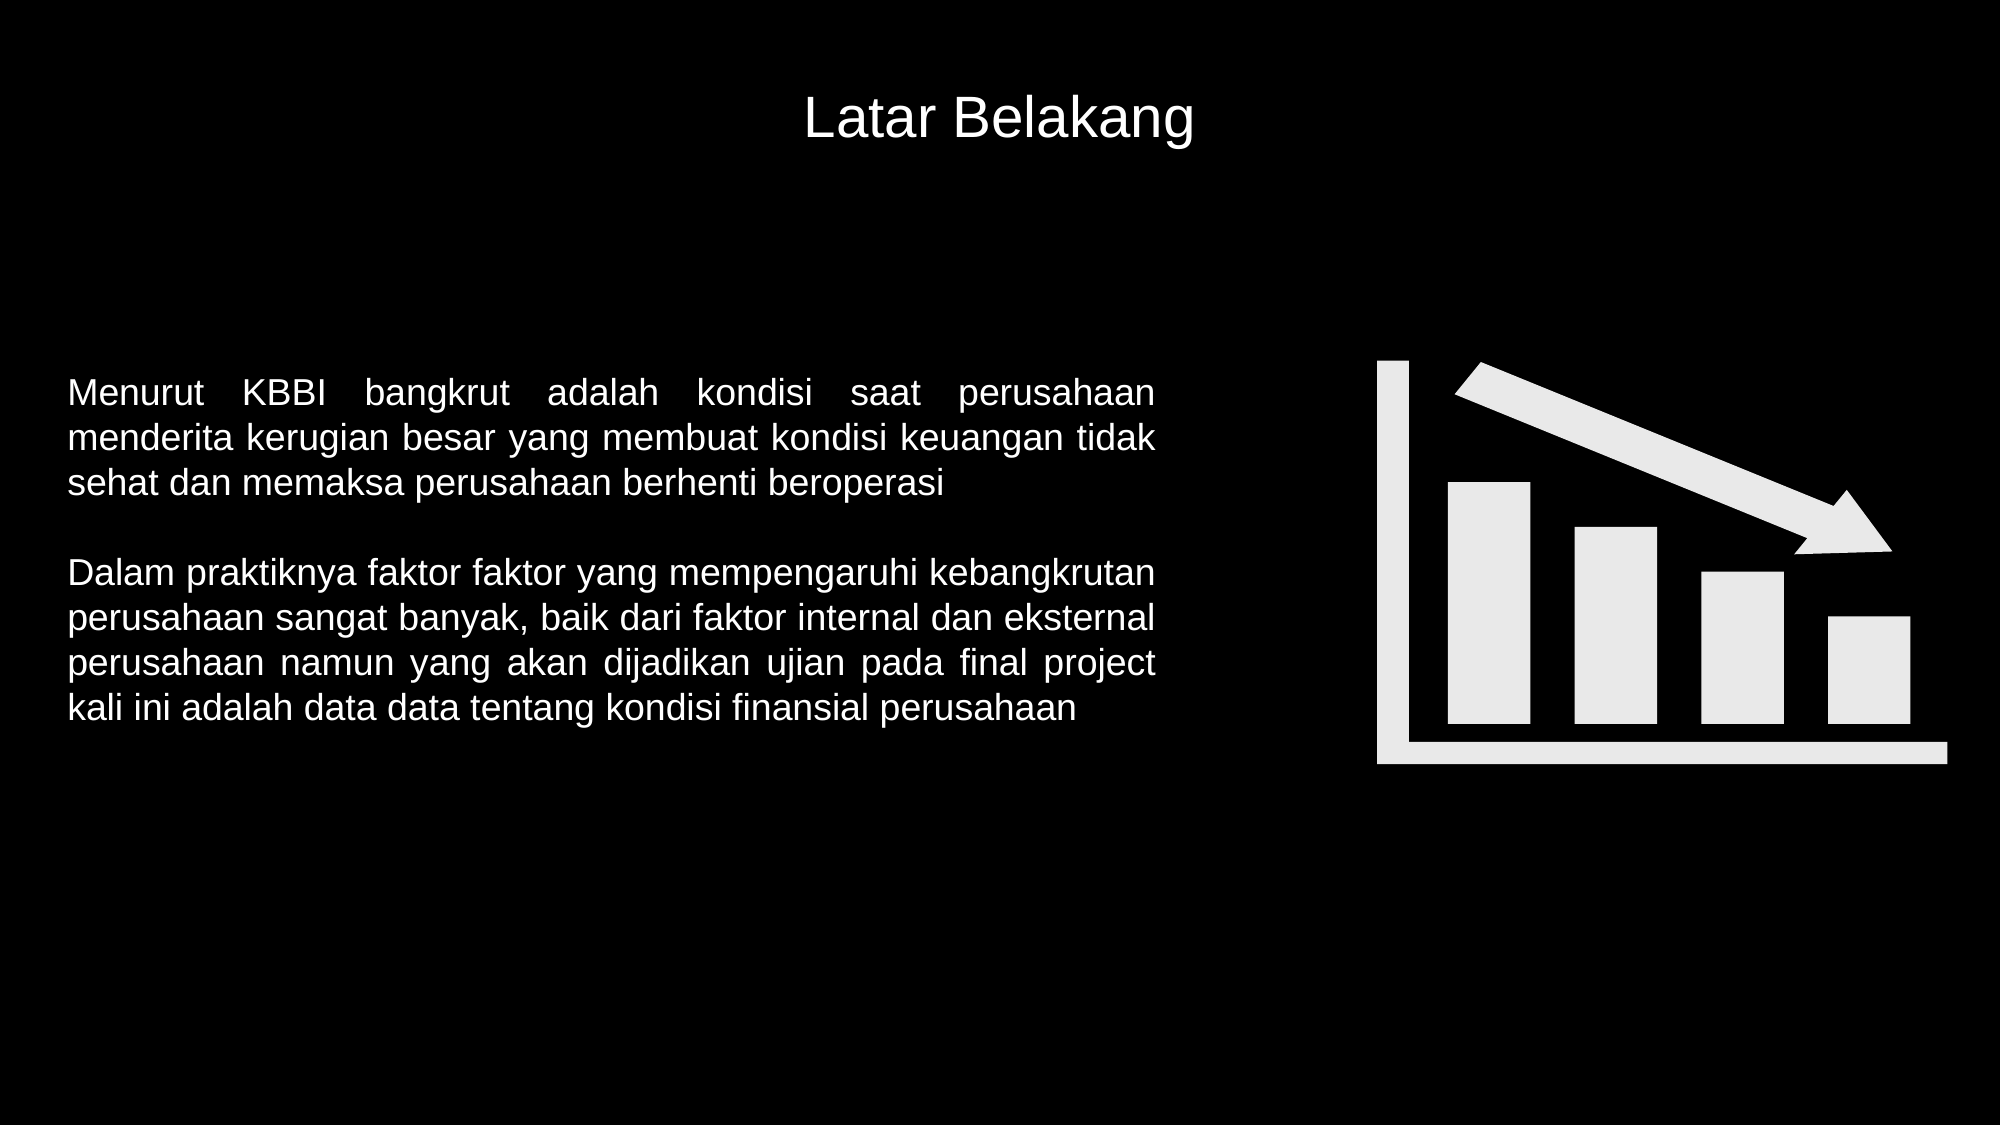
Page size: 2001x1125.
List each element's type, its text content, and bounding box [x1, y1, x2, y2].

text_box [1376, 360, 1948, 765]
text_box Latar Belakang [752, 71, 1247, 157]
text_box Menurut KBBI bangkrut adalah kondisi saat perusahaan menderita kerugian besar yang membuat kondisi keuangan tidak sehat dan memaksa perusahaan berhenti beroperasi Dalam praktiknya faktor faktor yang mempengaruhi kebangkrutan perusahaan sangat banyak, baik dari faktor internal dan eksternal perusahaan namun yang akan dijadikan ujian pada final project kali ini adalah data data tentang kondisi finansial perusahaan [52, 360, 1171, 736]
